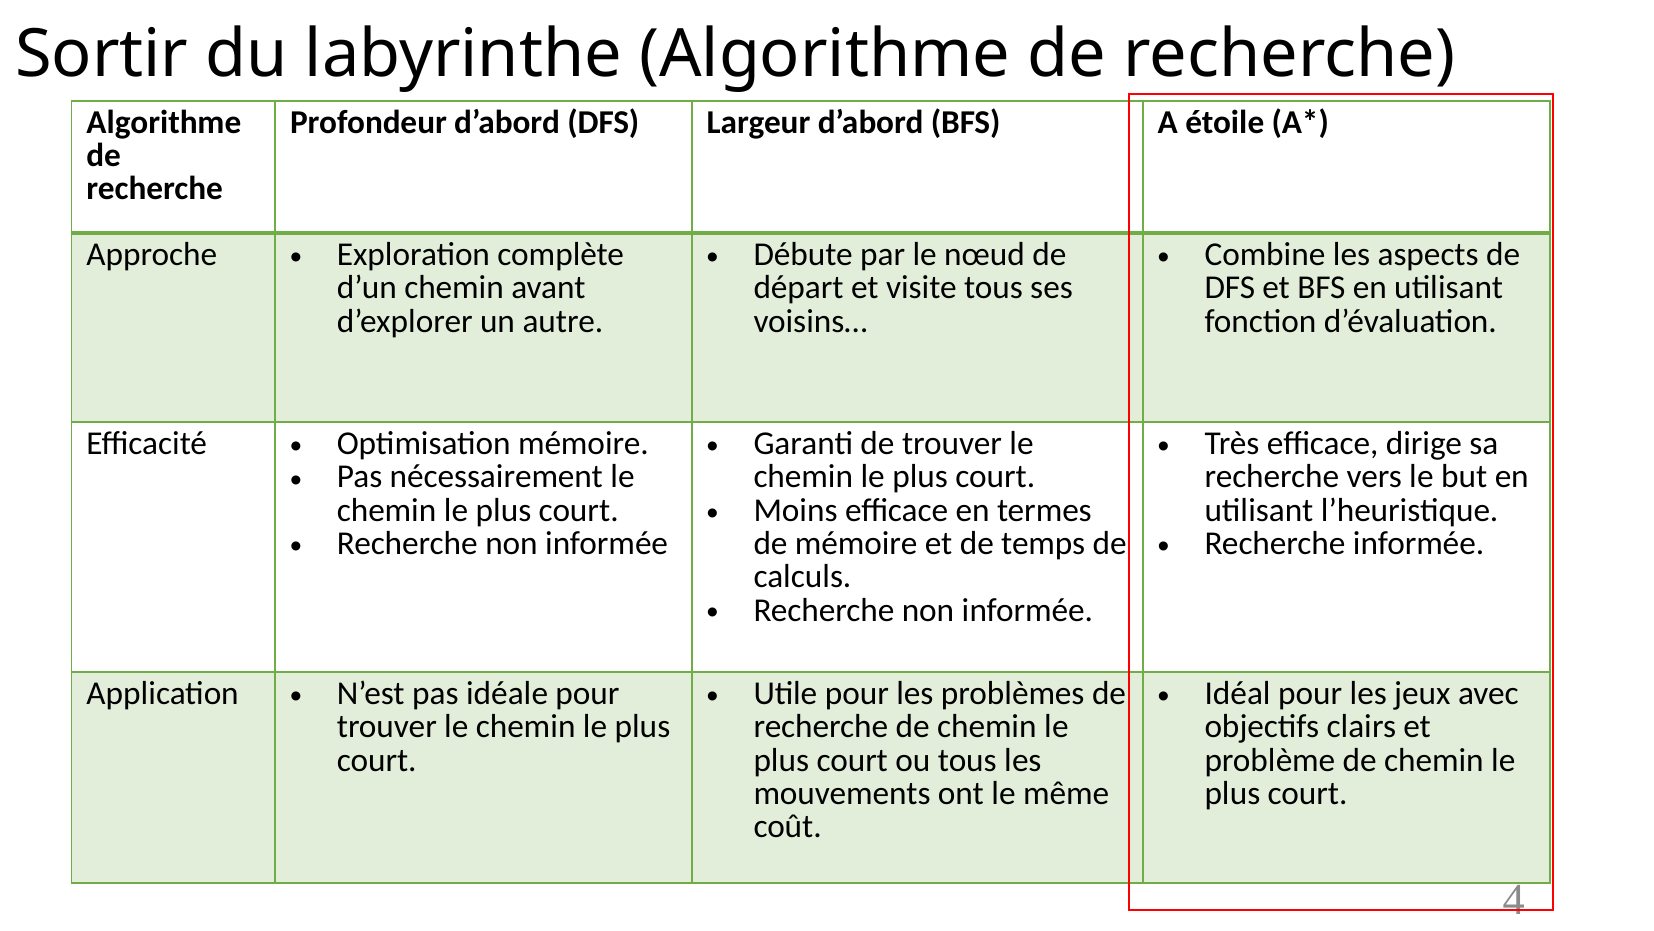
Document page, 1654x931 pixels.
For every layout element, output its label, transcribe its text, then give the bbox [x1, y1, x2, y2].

table_cell N’est pas idéale pour trouver le chemin le plus court. [276, 673, 691, 882]
table_cell Garanti de trouver le chemin le plus court. Moins efficace en termes de mémoire et de temps de calculs. Recherche non informée. [693, 423, 1128, 671]
text_box [1128, 93, 1554, 911]
table_cell Approche [72, 235, 274, 421]
table_cell Exploration complète d’un chemin avant d’explorer un autre. [276, 235, 691, 421]
table_cell Débute par le nœud de départ et visite tous ses voisins… [693, 235, 1128, 421]
table_cell Utile pour les problèmes de recherche de chemin le plus court ou tous les mouvements ont le même coût. [693, 673, 1128, 882]
table_cell Efficacité [72, 423, 274, 671]
table_header Largeur d’abord (BFS) [693, 102, 1128, 231]
table_header Profondeur d’abord (DFS) [276, 102, 691, 231]
table_cell Application [72, 673, 274, 882]
title Sortir du labyrinthe (Algorithme de recherche) [0, 0, 1654, 133]
table_cell Optimisation mémoire. Pas nécessairement le chemin le plus court. Recherche non informée [276, 423, 691, 671]
table_header Algorithme de recherche [72, 102, 274, 231]
